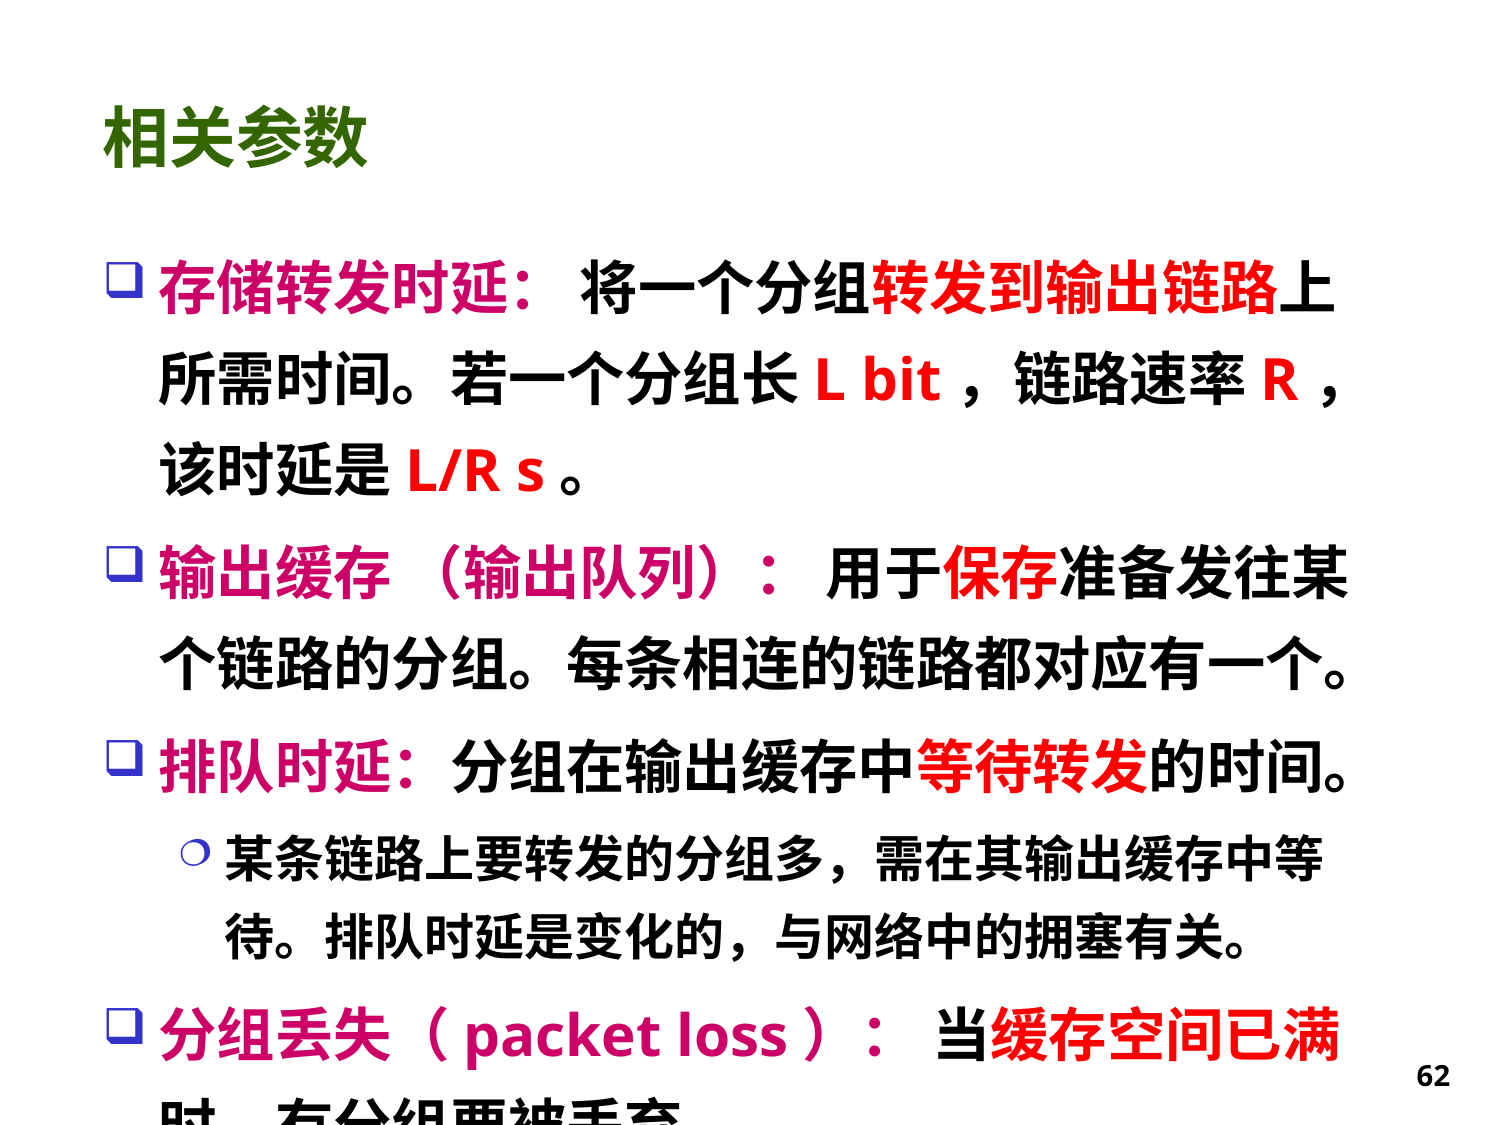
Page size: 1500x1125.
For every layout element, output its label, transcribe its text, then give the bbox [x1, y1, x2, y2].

slide_number 62 [1362, 1050, 1466, 1125]
title 相关参数 [87, 67, 1466, 204]
list 存储转发时延： 将一个分组转发到输出链路上所需时间。若一个分组长L bit，链路速率R，该时延是L/R s。 输出缓存 （输出队列）： 用于保存准备发往某个链路的分组。每条相连的链路都对应有一个。 排队时延：分组在输出缓存中等待转发的时间。 某条链路上要转发的分组多，需在其输出缓存中等待。排队时延是变化的，与网络中的拥塞有关。 分组丢失（packet loss）： 当缓存空间已满时，有分组要被丢弃。 [87, 223, 1409, 1098]
